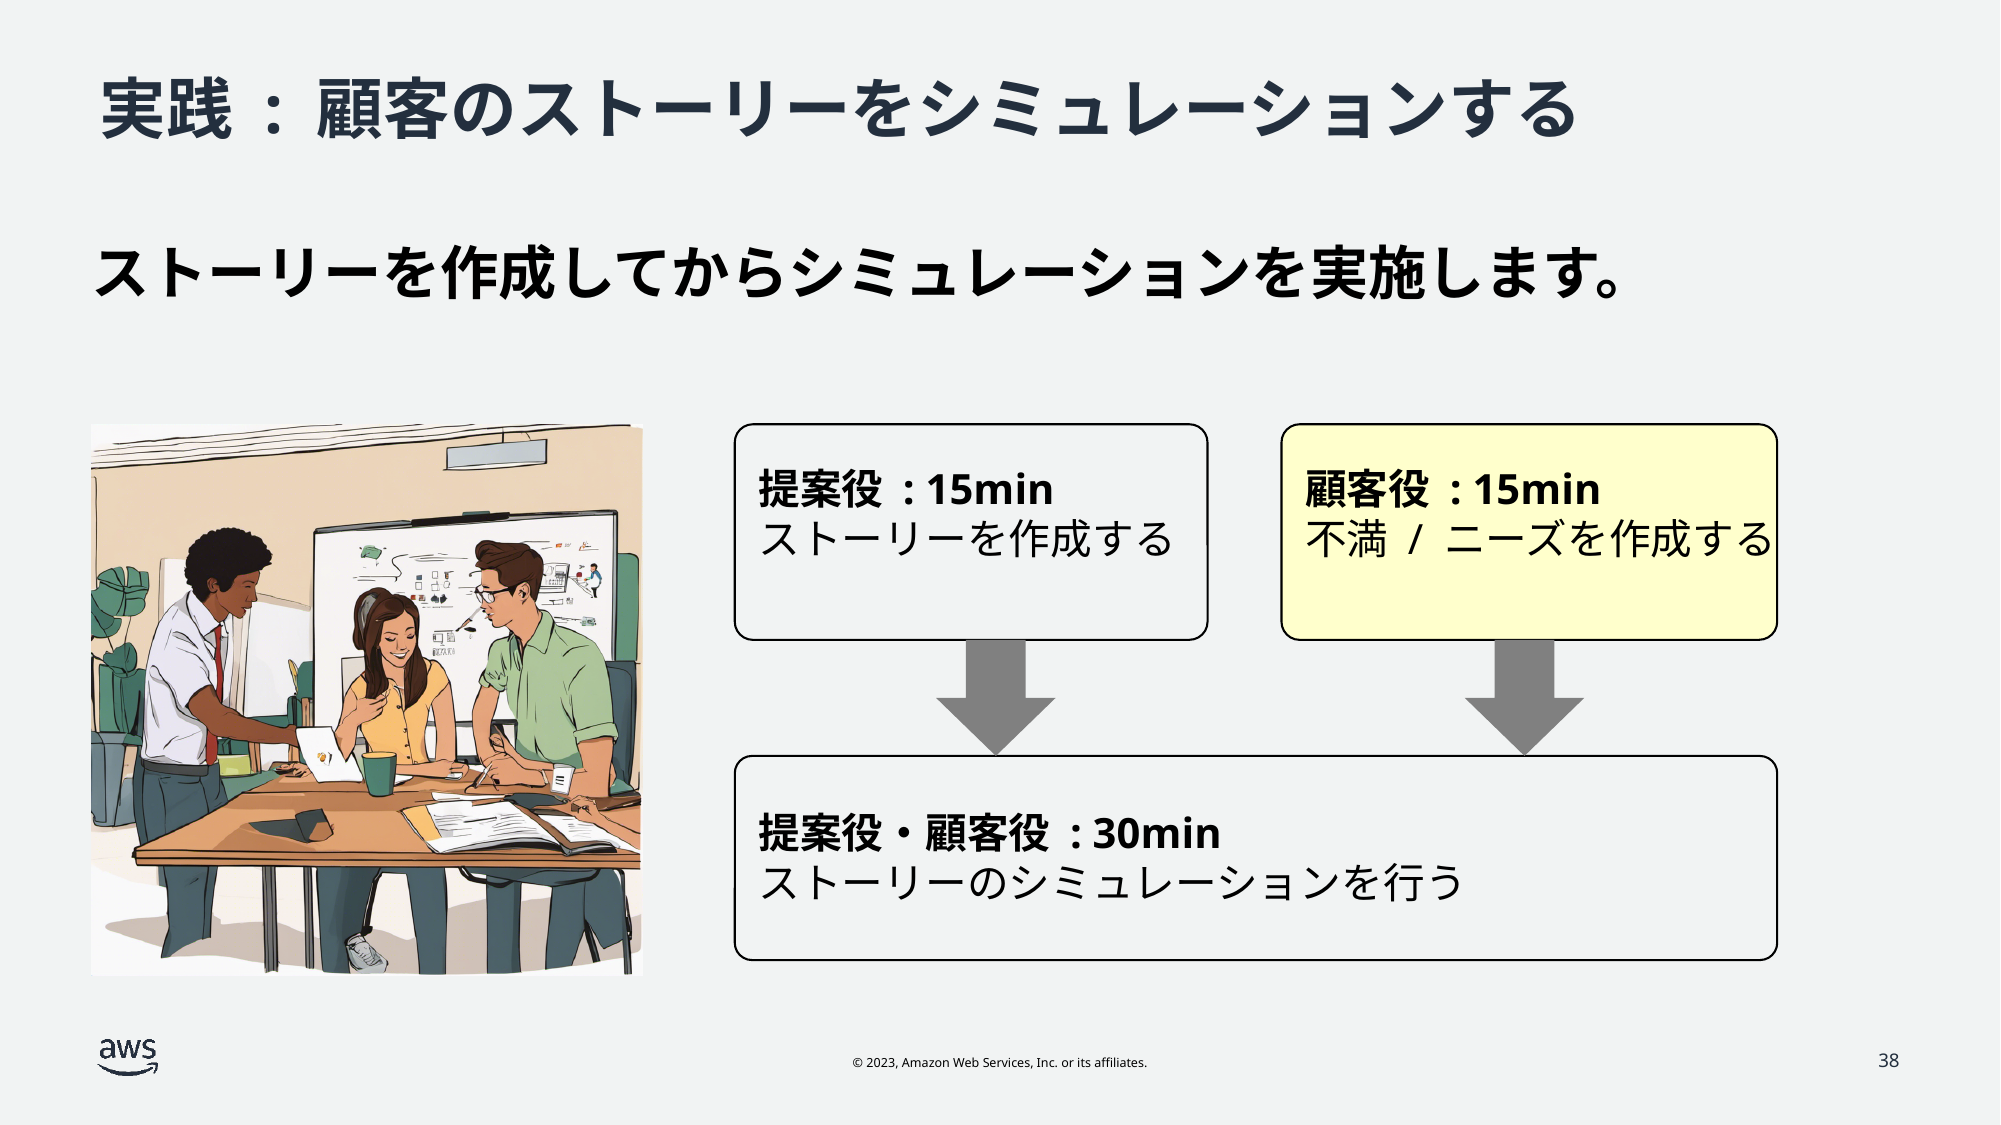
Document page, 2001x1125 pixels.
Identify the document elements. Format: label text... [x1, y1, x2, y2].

text_box [733, 423, 1209, 641]
text_box [1462, 638, 1587, 758]
text_box [733, 754, 1779, 962]
text_box 提案役・顧客役 : 30min ストーリーのシミュレーションを行う [758, 799, 1751, 915]
picture [91, 424, 643, 976]
text_box [933, 638, 1059, 758]
title 実践 : 顧客のストーリーをシミュレーションする [99, 68, 1898, 159]
text_box [1280, 423, 1779, 641]
text_box 提案役 : 15min ストーリーを作成する [758, 455, 1181, 571]
slide_number 38 [1464, 1031, 1915, 1092]
text_box ストーリーを作成してからシミュレーションを実施します。 [91, 228, 1939, 314]
picture [97, 1039, 158, 1076]
text_box 顧客役 : 15min 不満 / ニーズを作成する [1305, 455, 1778, 571]
